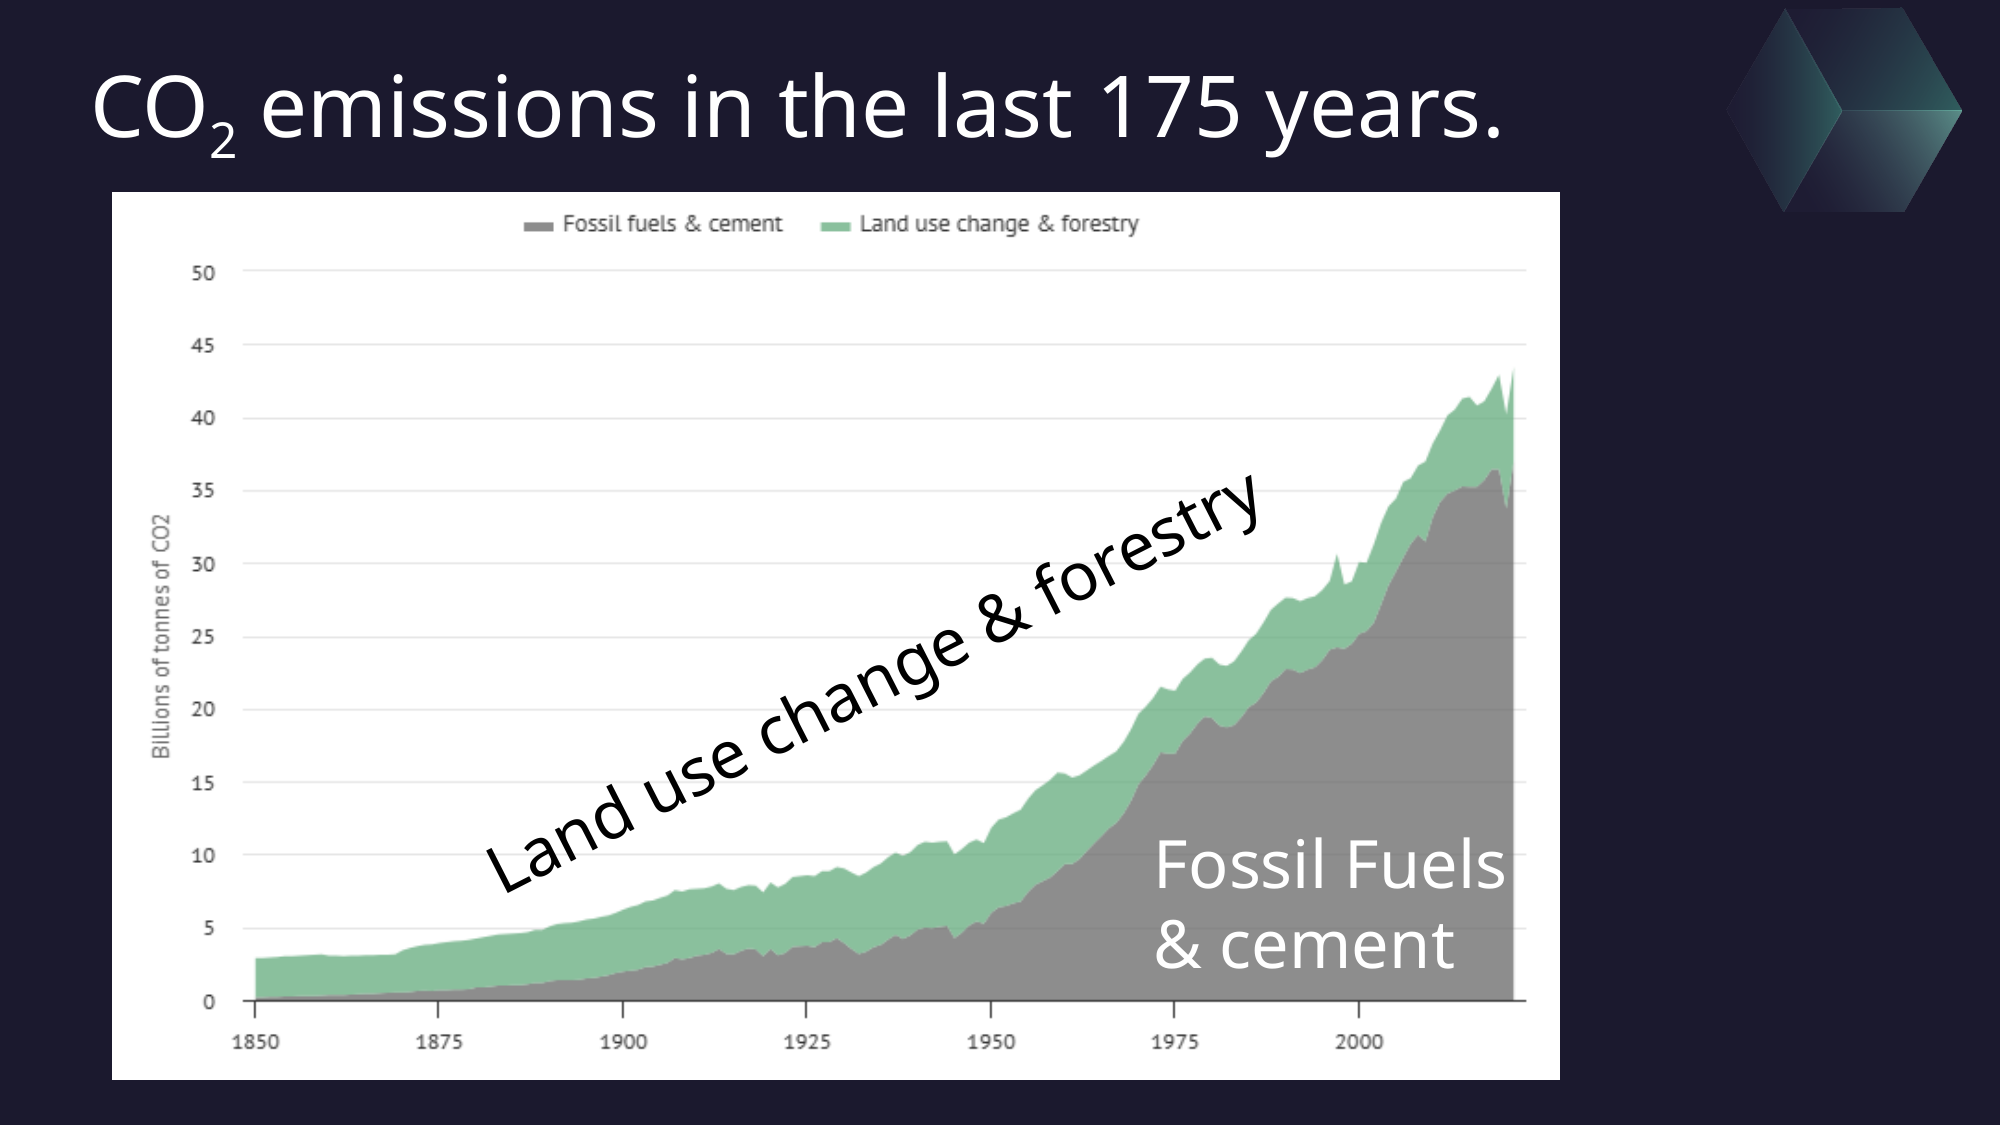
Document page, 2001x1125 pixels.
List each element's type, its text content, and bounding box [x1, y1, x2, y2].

text_box [0, 0, 2000, 1125]
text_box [1734, 0, 1975, 250]
title CO2 emissions in the last 175 years. [90, 31, 1734, 159]
picture [111, 192, 1560, 1080]
